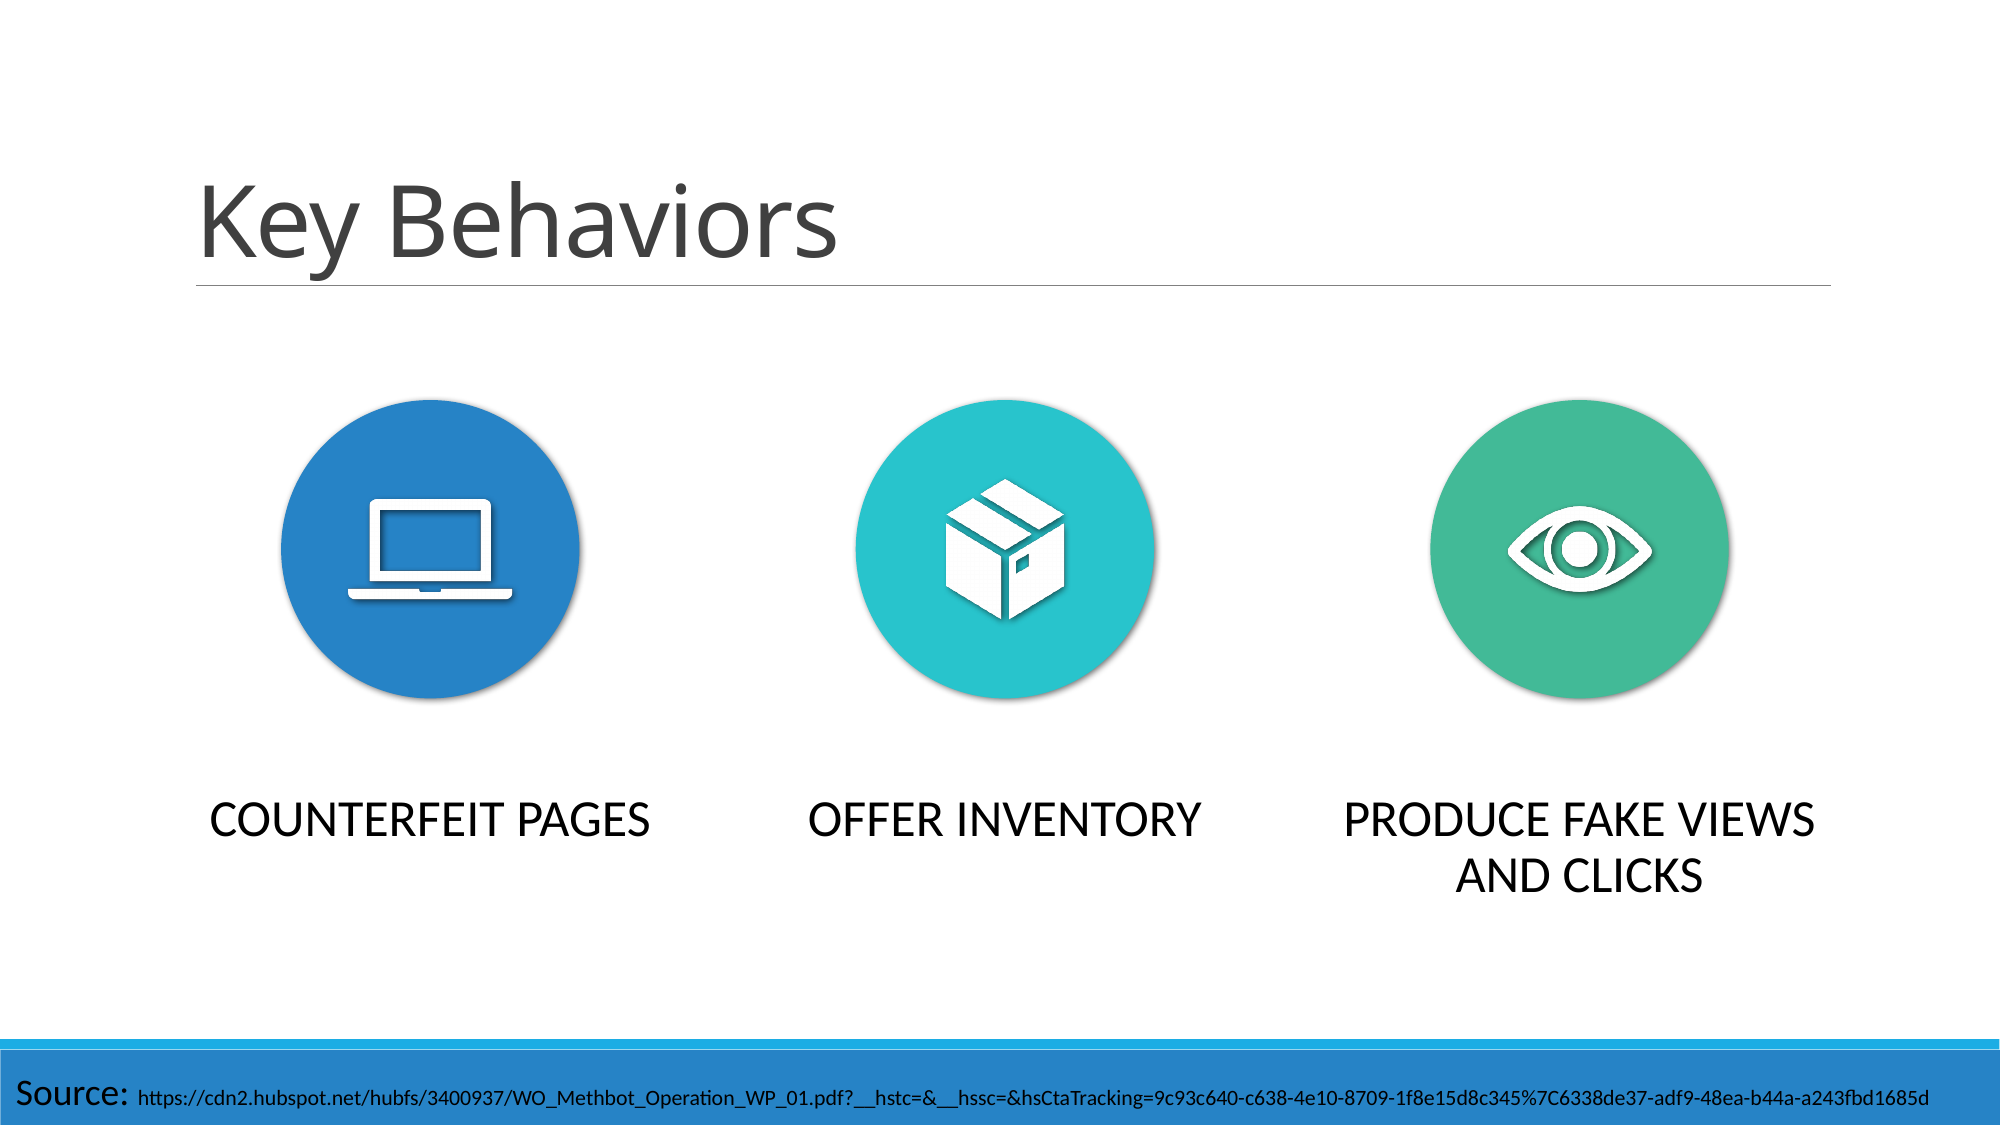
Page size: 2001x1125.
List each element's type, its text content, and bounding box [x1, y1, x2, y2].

title Key Behaviors [180, 47, 1830, 285]
text_box Source: https://cdn2.hubspot.net/hubfs/3400937/WO_Methbot_Operation_WP_01.pdf?__hstc=&__hssc=&hsCtaTracking=9c93c640-c638-4e10-8709-1f8e15d8c345%7C6338de37-adf9-48ea-b44a-a243fbd1685d [1, 1060, 2000, 1121]
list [179, 343, 1831, 966]
